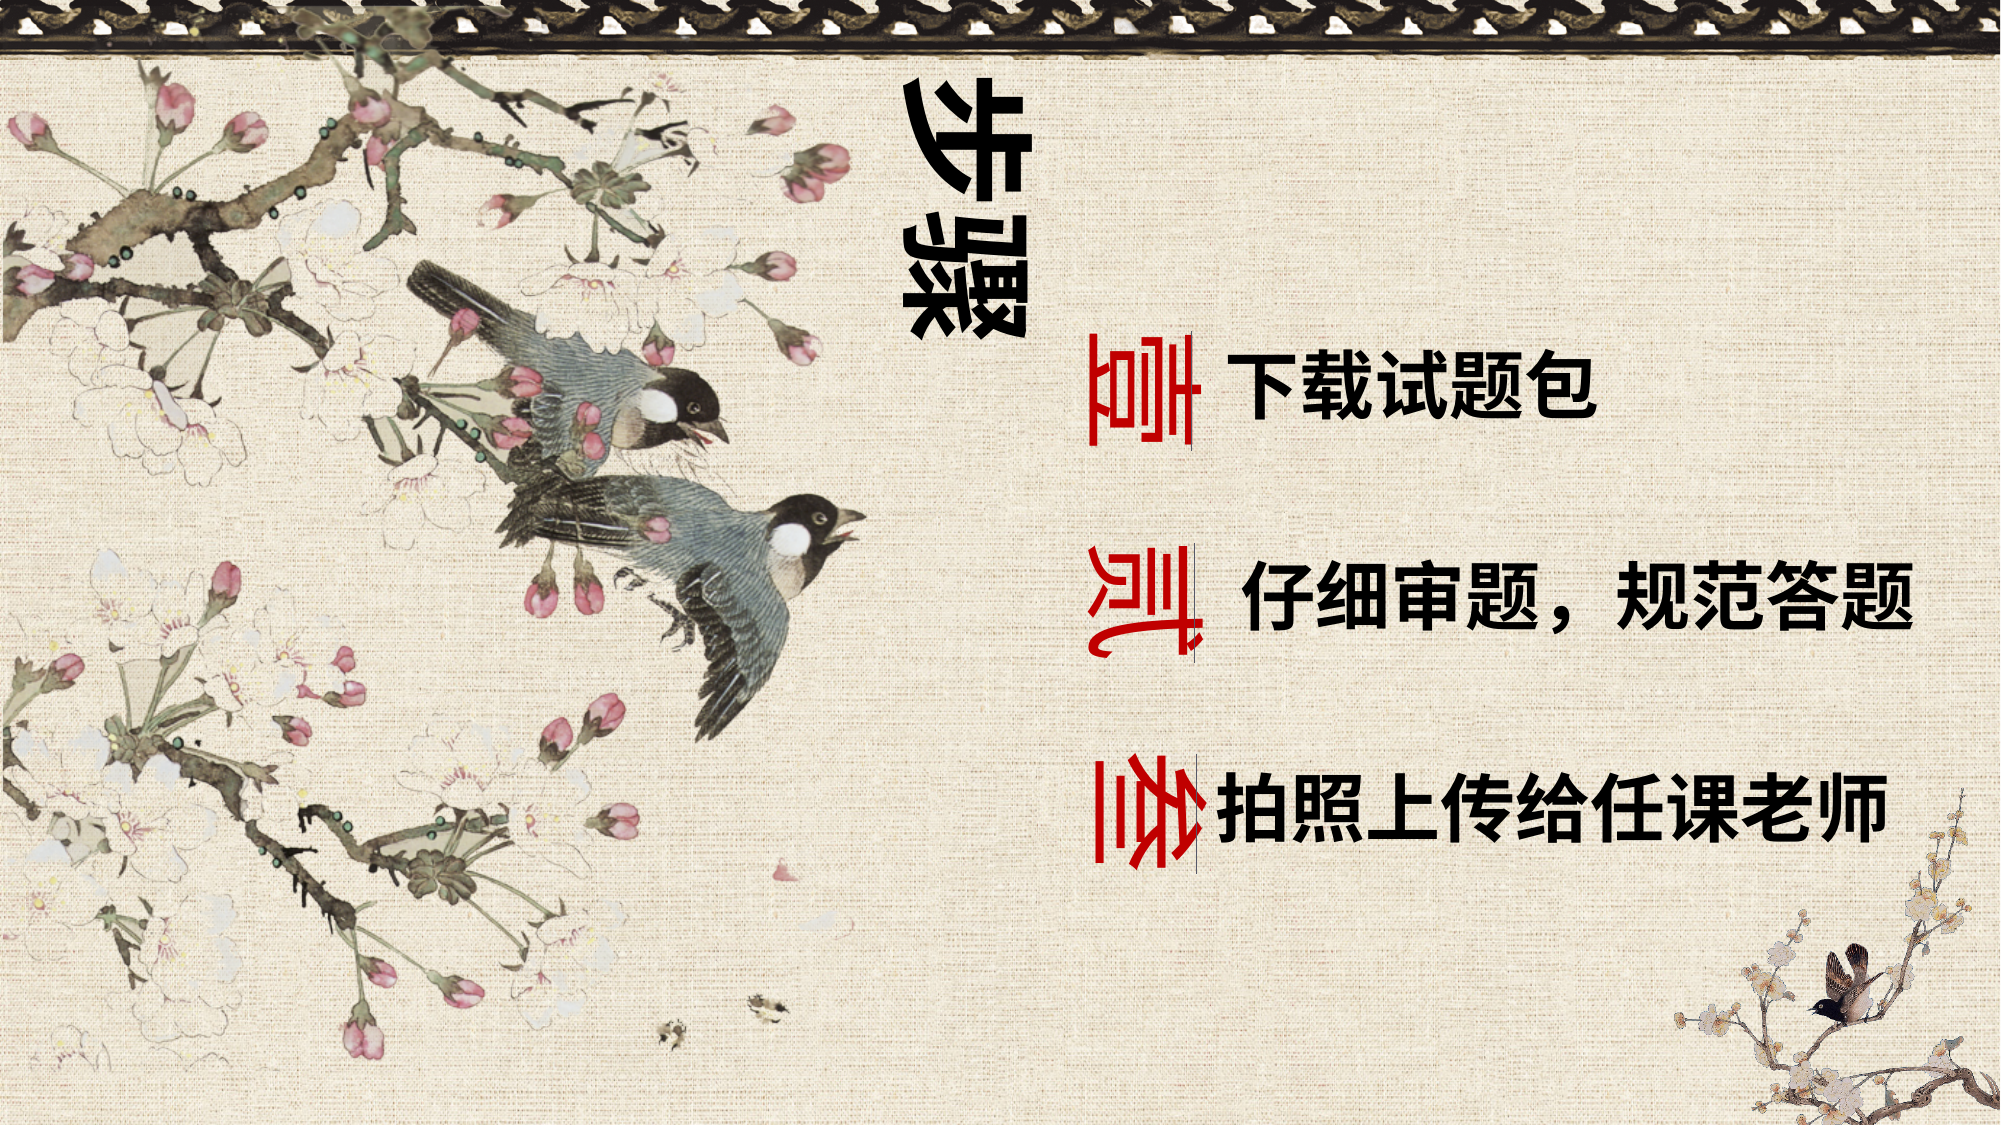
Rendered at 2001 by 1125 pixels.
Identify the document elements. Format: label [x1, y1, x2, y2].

picture [0, 0, 2001, 1125]
text_box [1032, 312, 1963, 881]
